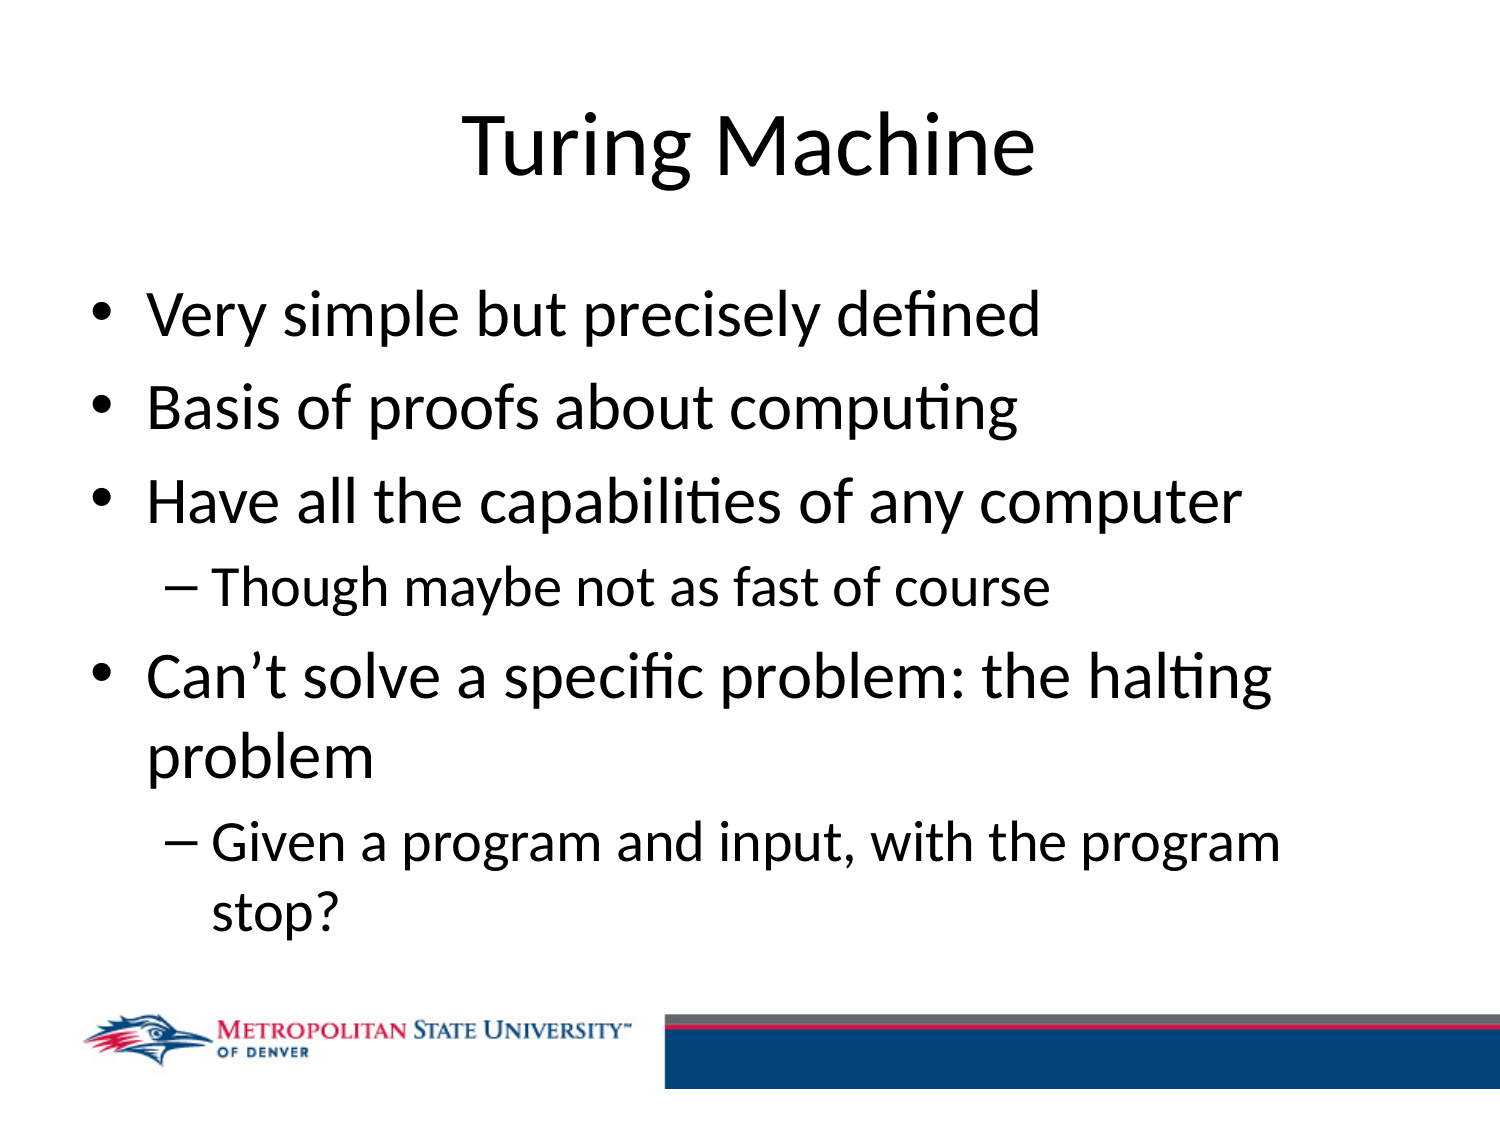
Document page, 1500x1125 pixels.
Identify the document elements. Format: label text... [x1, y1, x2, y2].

title Turing Machine [75, 45, 1425, 233]
picture [44, 1012, 1500, 1089]
list Very simple but precisely defined Basis of proofs about computing Have all the capabilities of any computer Though maybe not as fast of course Can’t solve a specific problem: the halting problem Given a program and input, with the program stop? [75, 262, 1425, 1005]
